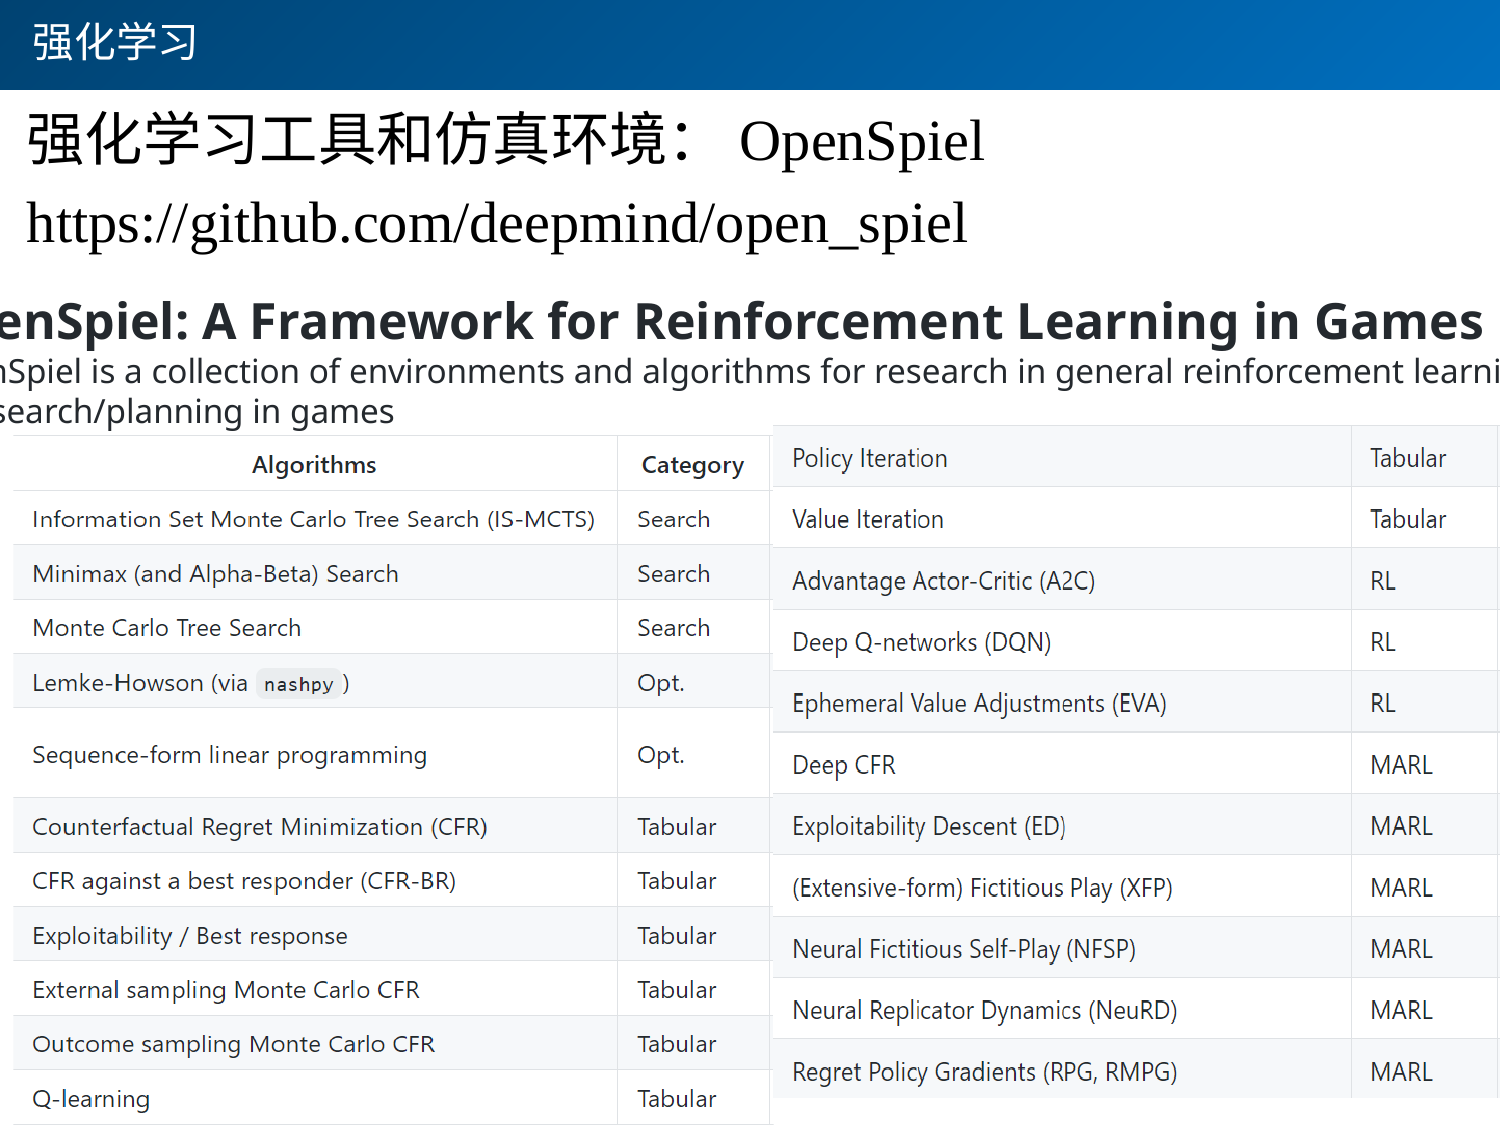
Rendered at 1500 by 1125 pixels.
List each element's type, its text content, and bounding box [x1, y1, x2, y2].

text_box OpenSpiel: A Framework for Reinforcement Learning in Games OpenSpiel is a collection of environments and algorithms for research in general reinforcement learning and search/planning in games [0, 282, 1500, 478]
list 强化学习 [17, 8, 561, 80]
picture [12, 424, 1500, 1125]
text_box 强化学习工具和仿真环境：OpenSpiel https://github.com/deepmind/open_spiel [11, 94, 1046, 282]
